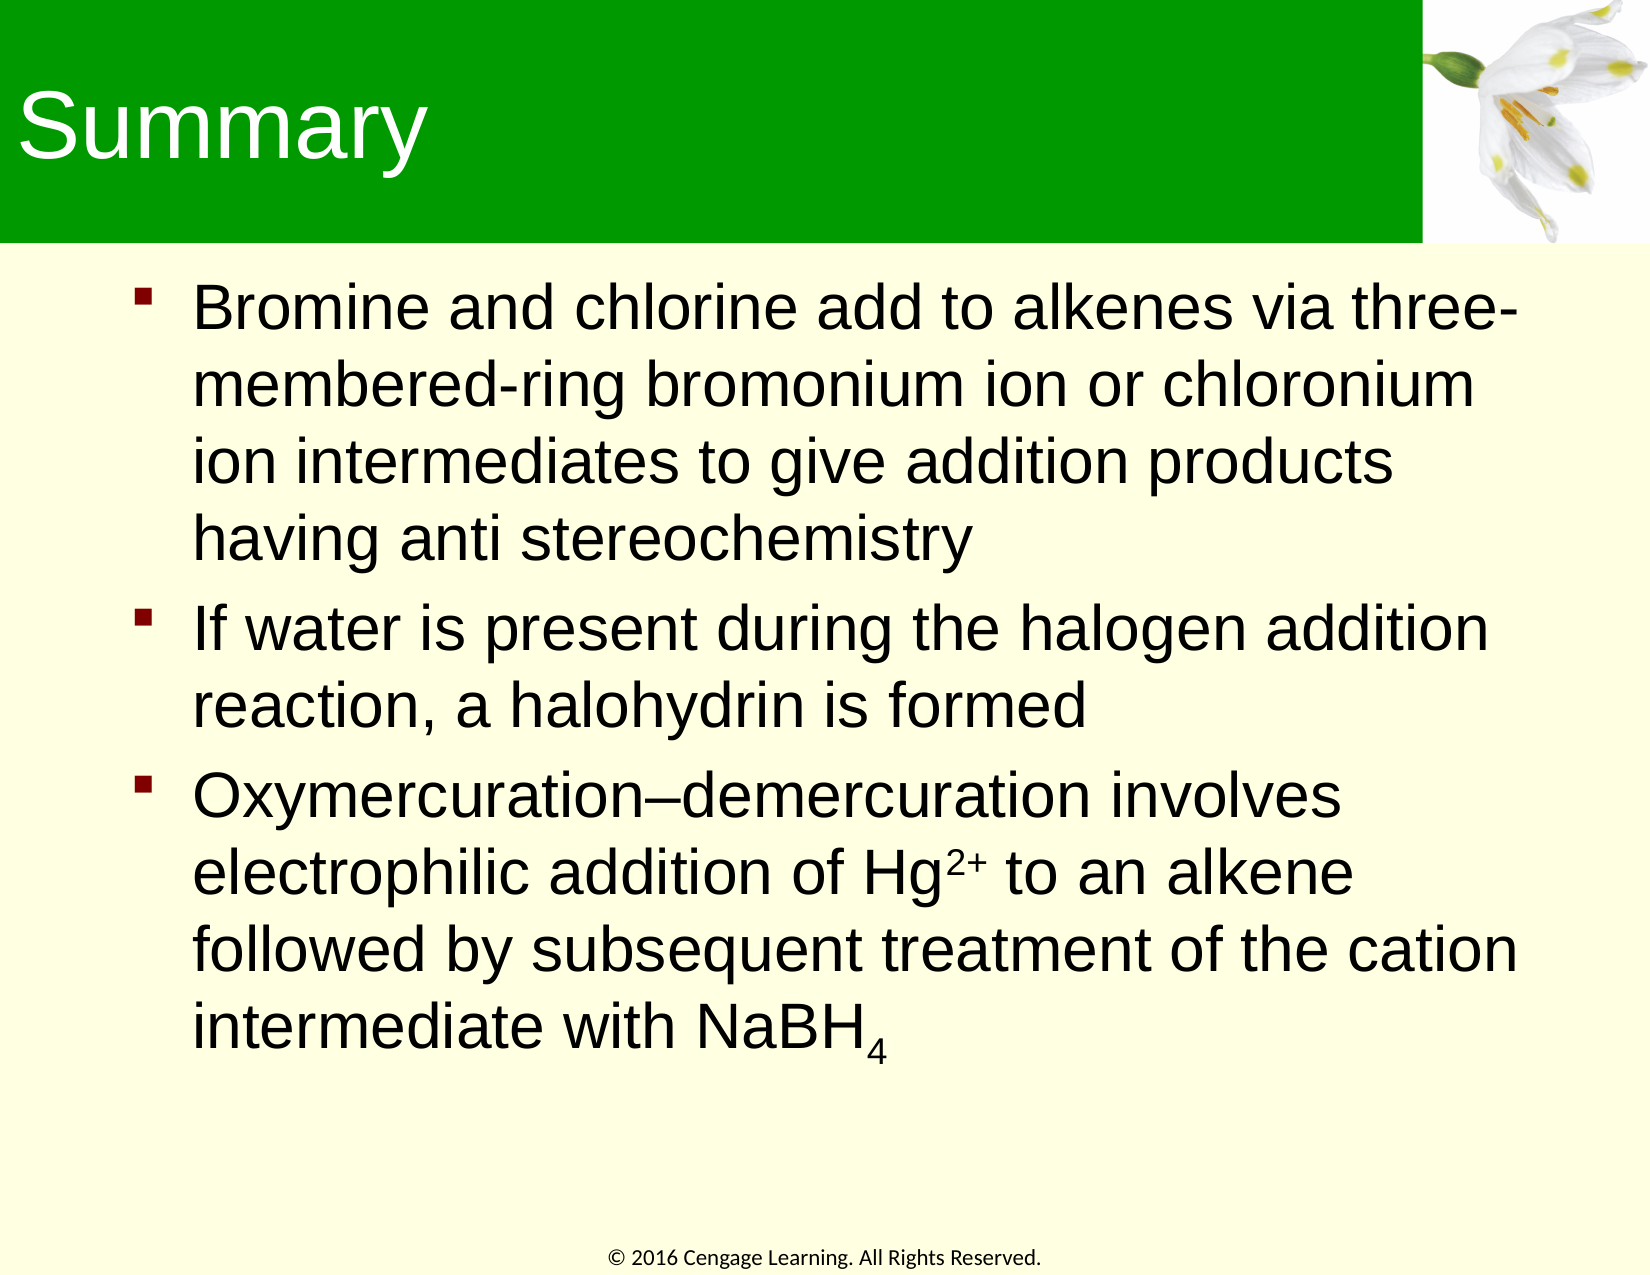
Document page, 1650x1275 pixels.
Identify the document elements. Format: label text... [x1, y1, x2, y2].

list Bromine and chlorine add to alkenes via three-membered-ring bromonium ion or chloronium ion intermediates to give addition products having anti stereochemistry If water is present during the halogen addition reaction, a halohydrin is formed Oxymercuration–demercuration involves electrophilic addition of Hg2+ to an alkene followed by subsequent treatment of the cation intermediate with NaBH4 [113, 257, 1595, 1207]
title Summary [0, 0, 1417, 241]
picture [1422, 0, 1650, 244]
